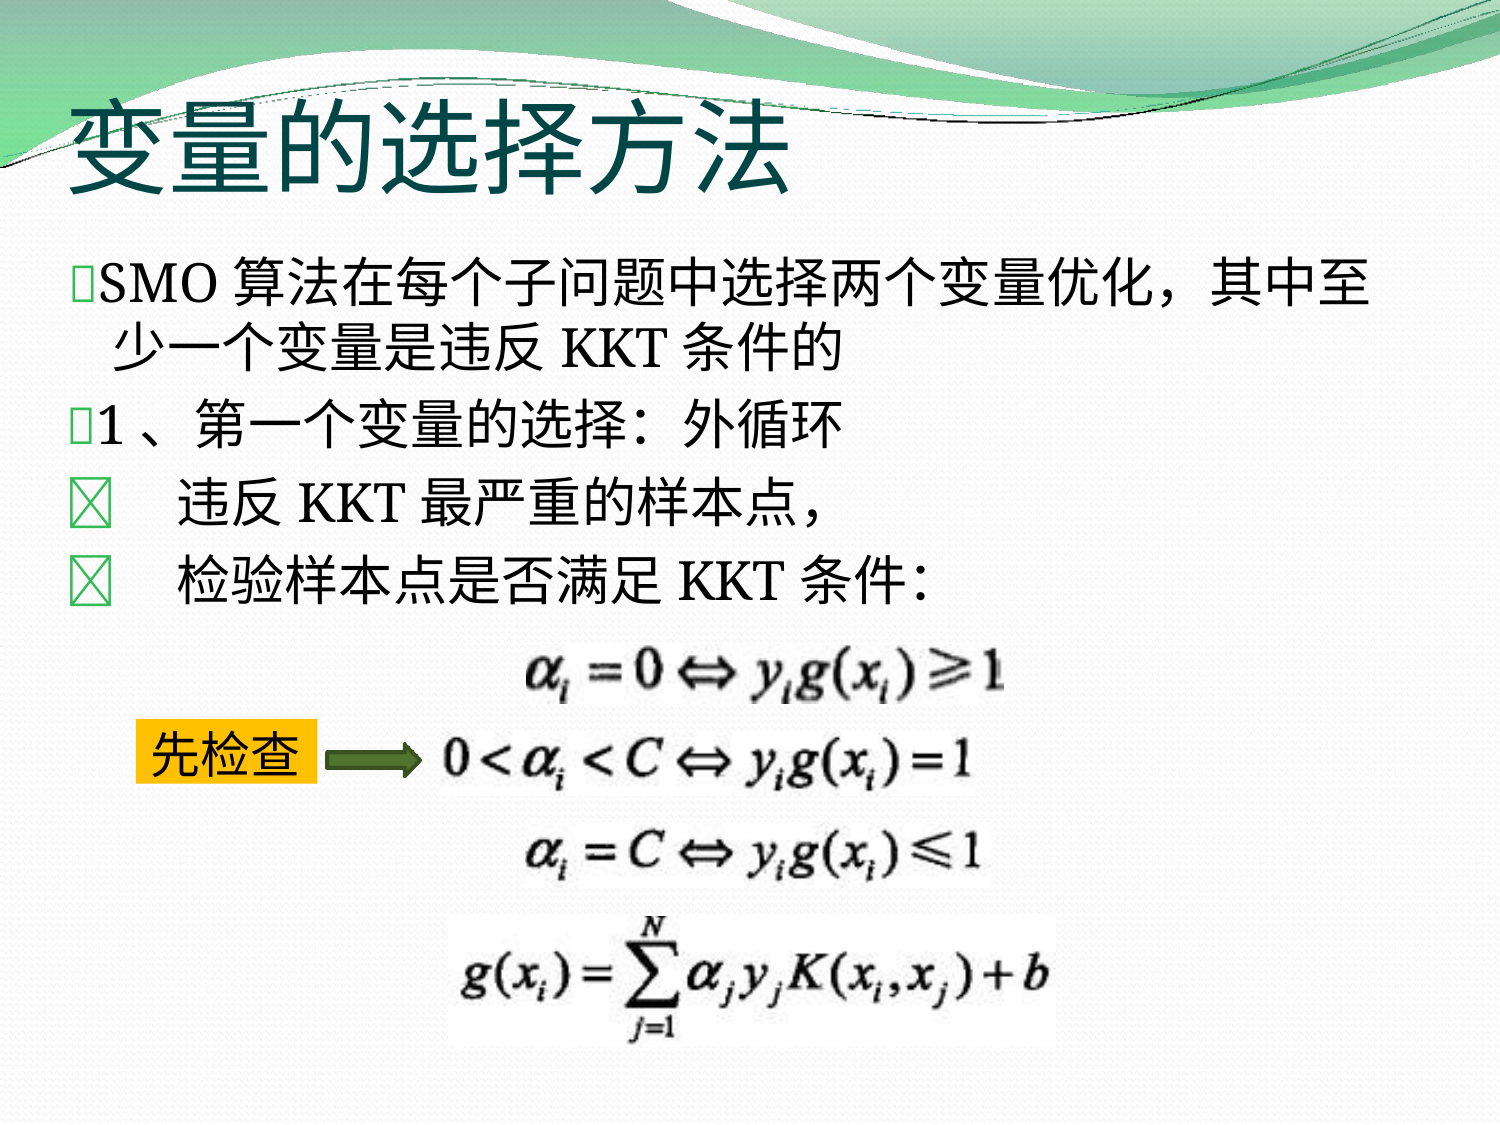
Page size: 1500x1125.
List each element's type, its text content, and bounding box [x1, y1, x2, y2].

picture [0, 0, 1500, 1125]
title 变量的选择方法 [62, 80, 796, 270]
text_box 先检查 [135, 718, 318, 784]
text_box SMO算法在每个子问题中选择两个变量优化，其中至 少一个变量是违反KKT条件的 1、第一个变量的选择：外循环  违反KKT最严重的样本点，  检验样本点是否满足KKT条件： [65, 246, 1379, 612]
